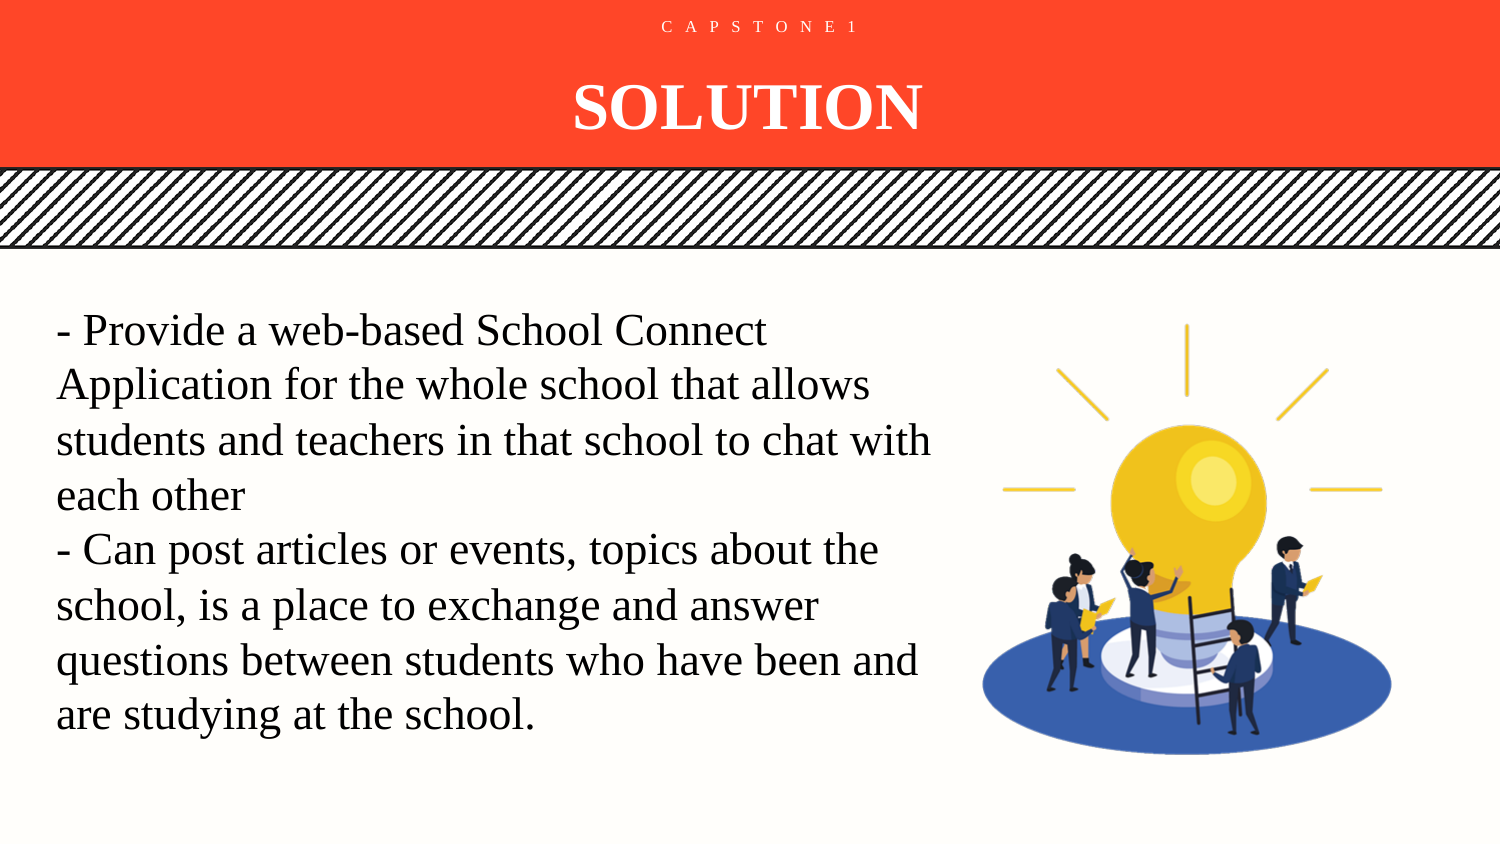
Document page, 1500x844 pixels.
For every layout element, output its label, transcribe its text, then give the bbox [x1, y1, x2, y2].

text_box - Provide a web-based School Connect Application for the whole school that allows students and teachers in that school to chat with each other - Can post articles or events, topics about the school, is a place to exchange and answer questions between students who have been and are studying at the school. [41, 291, 886, 747]
text_box CAPSTONE1 [646, 8, 871, 44]
picture [891, 251, 1484, 844]
text_box SOLUTION [557, 55, 961, 151]
picture [0, 166, 1500, 249]
